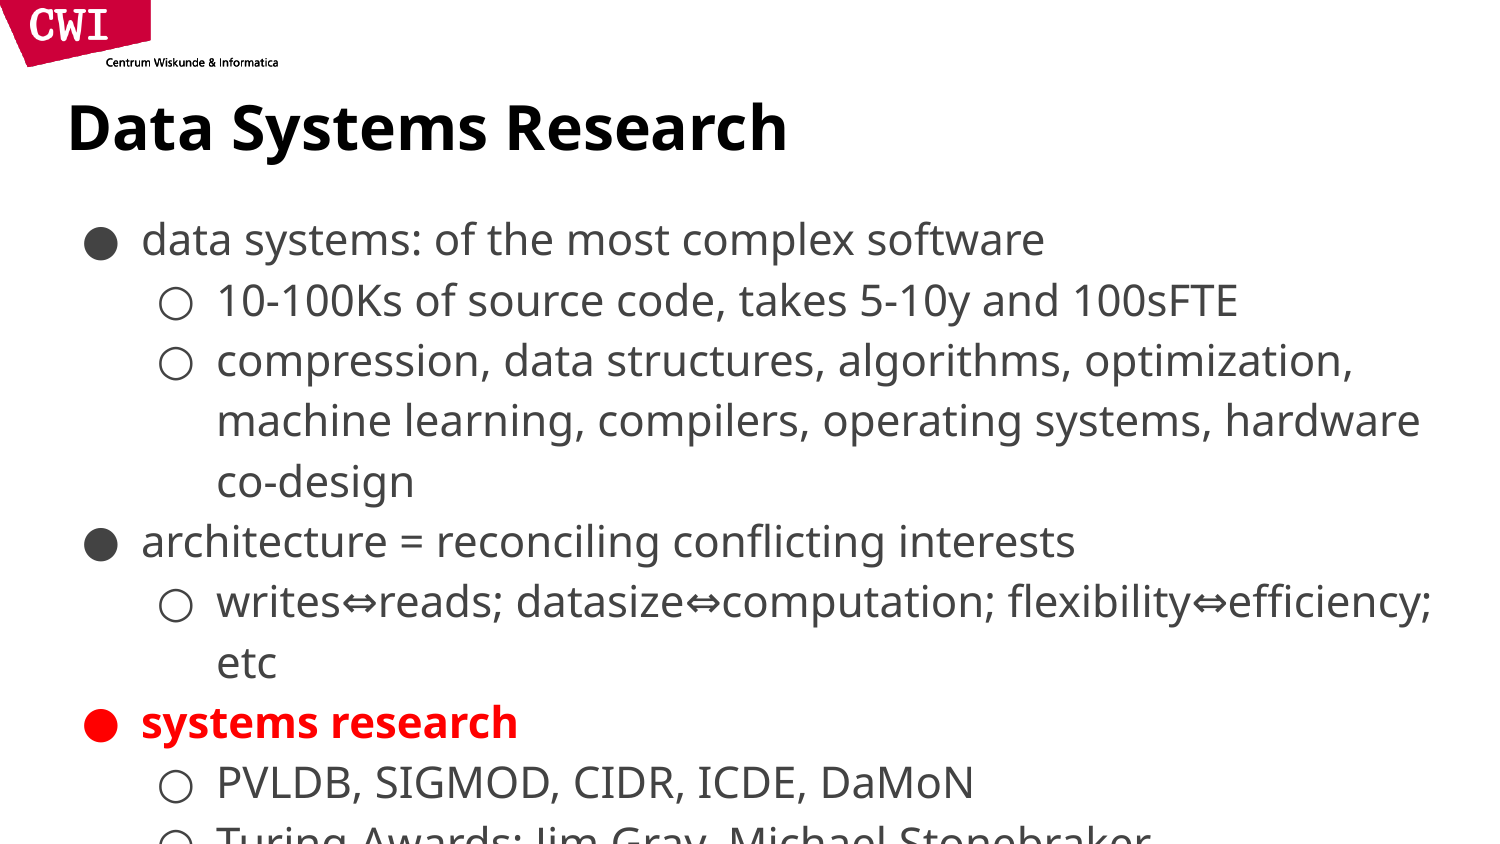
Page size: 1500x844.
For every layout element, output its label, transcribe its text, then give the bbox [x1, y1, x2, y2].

title Data Systems Research [51, 72, 1449, 176]
list data systems: of the most complex software 10-100Ks of source code, takes 5-10y and 100sFTE compression, data structures, algorithms, optimization, machine learning, compilers, operating systems, hardware co-design architecture = reconciling conflicting interests writes⇔reads; datasize⇔computation; flexibility⇔efficiency; etc systems research PVLDB, SIGMOD, CIDR, ICDE, DaMoN Turing Awards: Jim Gray, Michael Stonebraker [51, 189, 1449, 750]
picture [0, 0, 300, 115]
